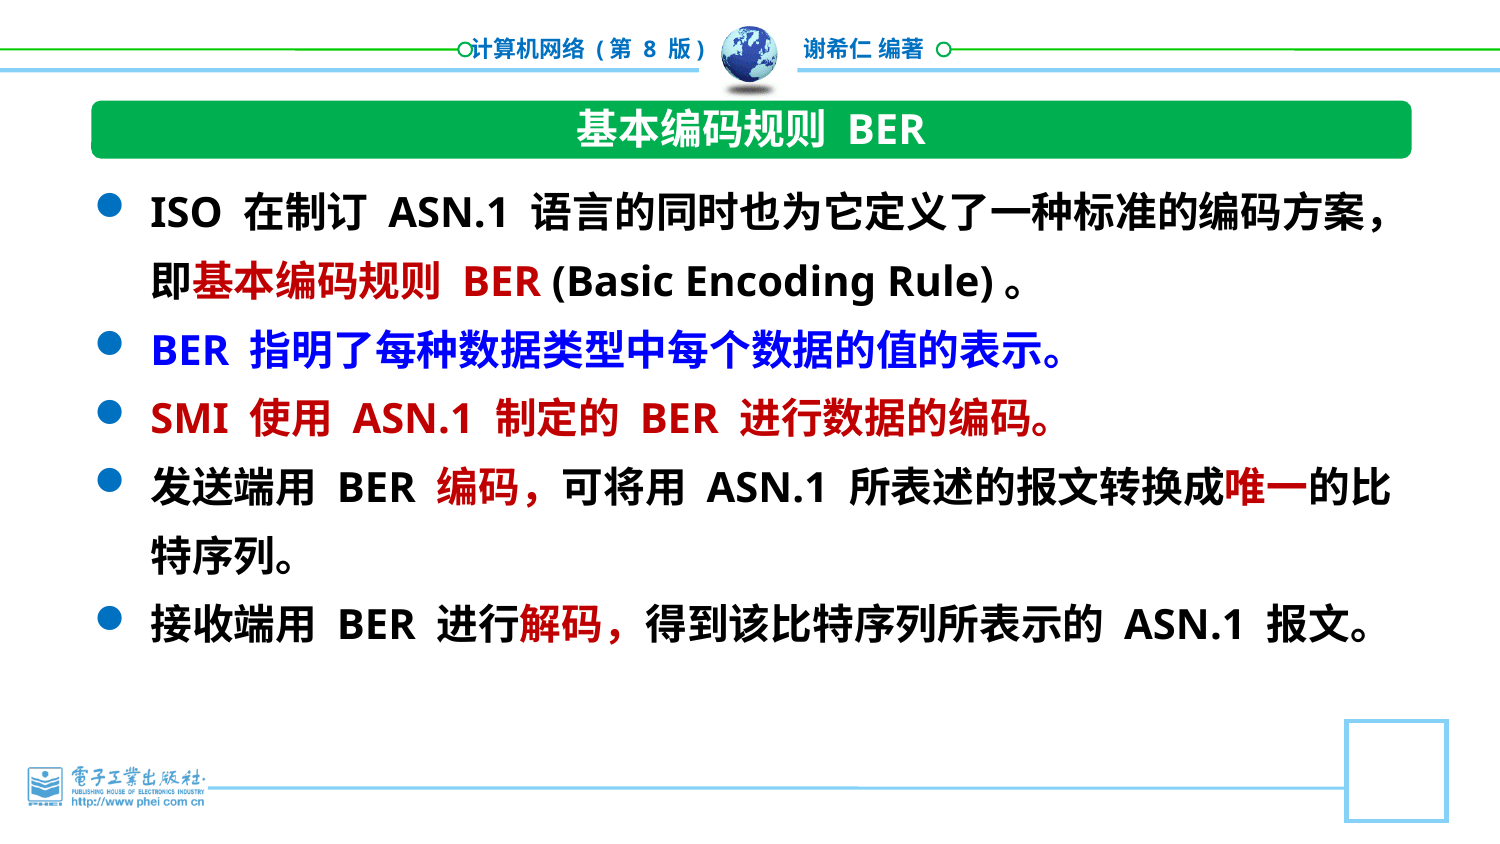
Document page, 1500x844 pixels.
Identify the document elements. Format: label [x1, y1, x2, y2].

picture [23, 764, 208, 809]
text_box [79, 95, 1434, 656]
picture [719, 24, 779, 95]
